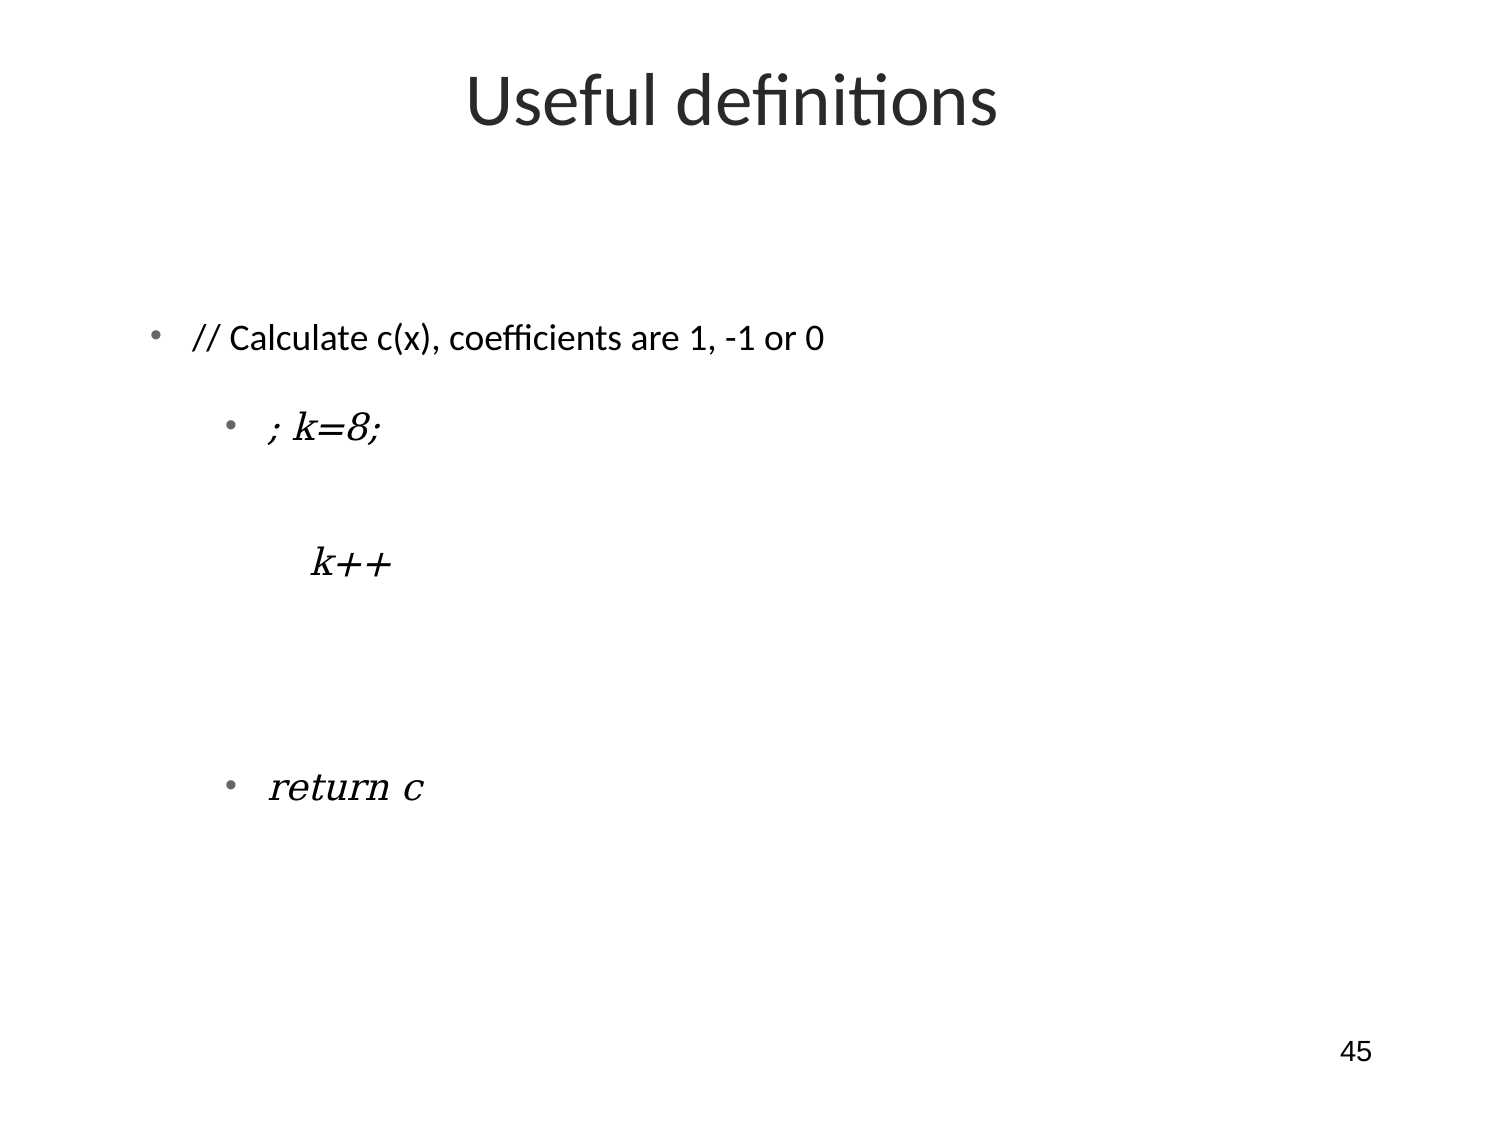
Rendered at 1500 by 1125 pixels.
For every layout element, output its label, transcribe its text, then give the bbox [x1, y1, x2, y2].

text_box Useful definitions [77, 6, 1388, 196]
slide_number 45 [1074, 1024, 1388, 1101]
